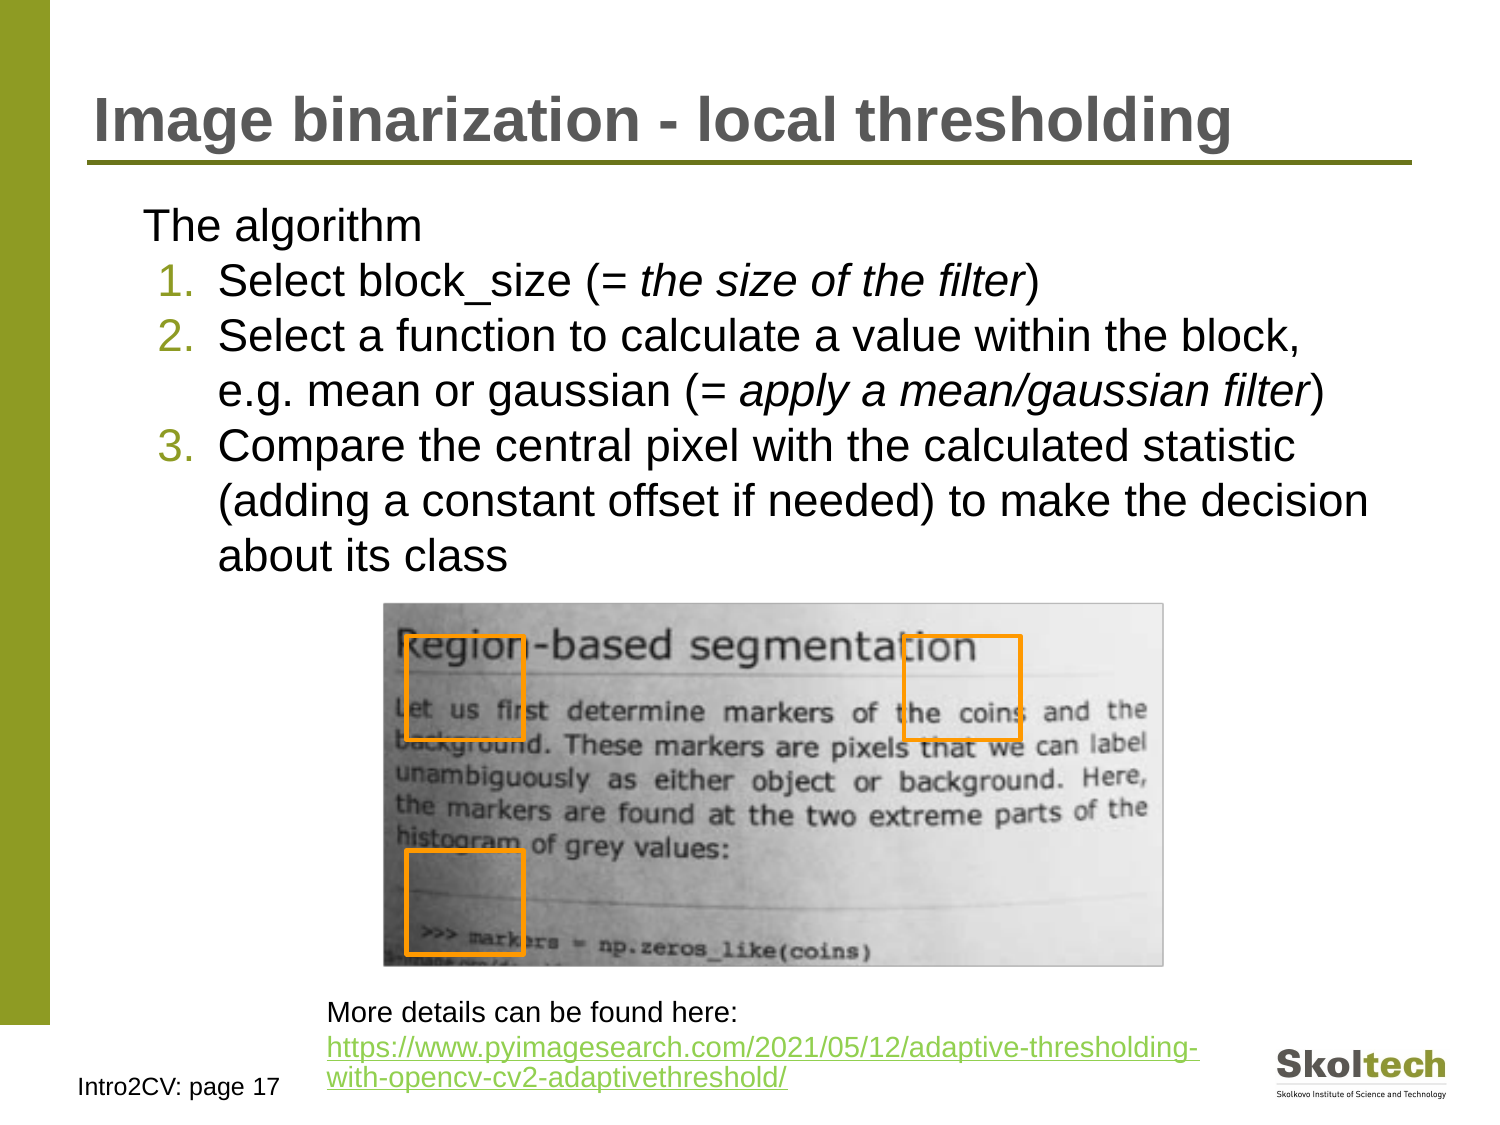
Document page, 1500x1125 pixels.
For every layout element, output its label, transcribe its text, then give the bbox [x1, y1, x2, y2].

text_box More details can be found here: https://www.pyimagesearch.com/2021/05/12/adaptive-thresholding-with-opencv-cv2-adaptivethreshold/ [311, 978, 1218, 1114]
text_box The algorithm Select block_size (= the size of the filter) Select a function to calculate a value within the block, e.g. mean or gaussian (= apply a mean/gaussian filter) Compare the central pixel with the calculated statistic (adding a constant offset if needed) to make the decision about its class [127, 180, 1394, 297]
title Image binarization - local thresholding [78, 46, 1418, 163]
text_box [368, 591, 1180, 982]
text_box Intro2CV: page ‹#› [62, 1062, 405, 1125]
picture [1275, 1049, 1450, 1100]
